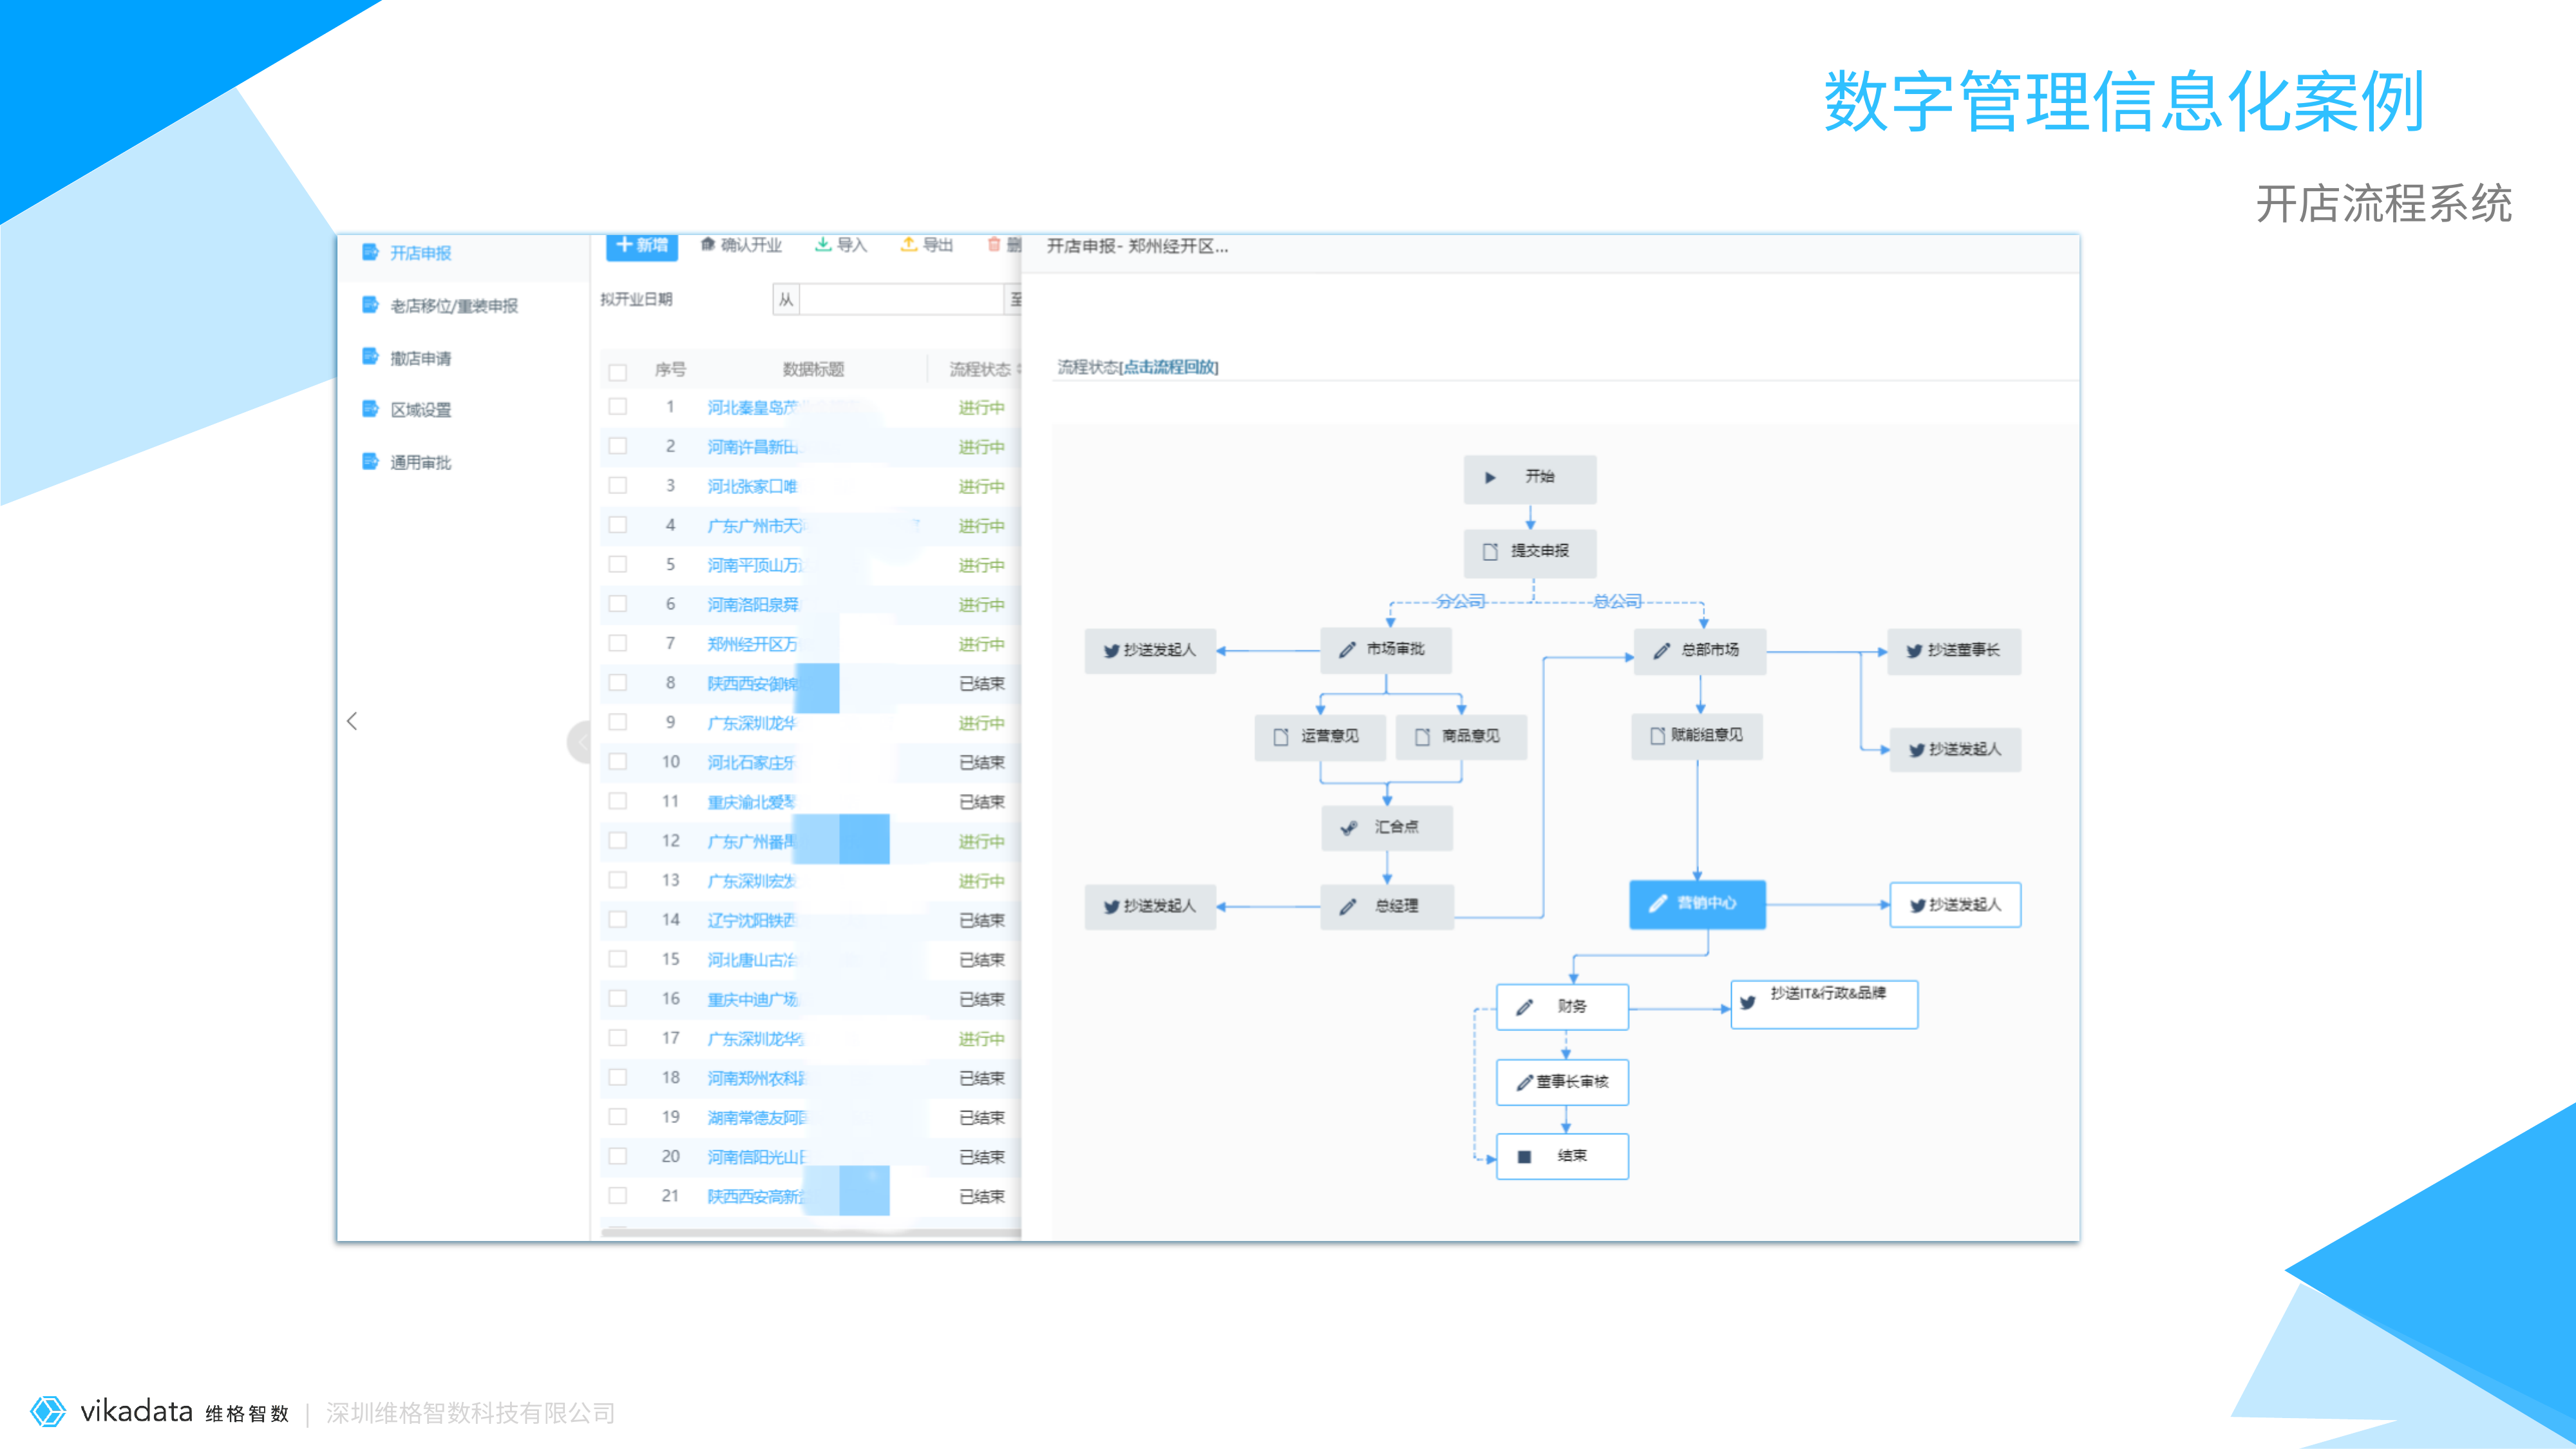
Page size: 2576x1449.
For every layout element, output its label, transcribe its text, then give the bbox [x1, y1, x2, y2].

text_box 开店流程系统 [2162, 169, 2521, 236]
picture [337, 235, 2079, 1242]
picture [12, 1372, 329, 1449]
text_box 数字管理信息化案例 [1813, 55, 2437, 145]
